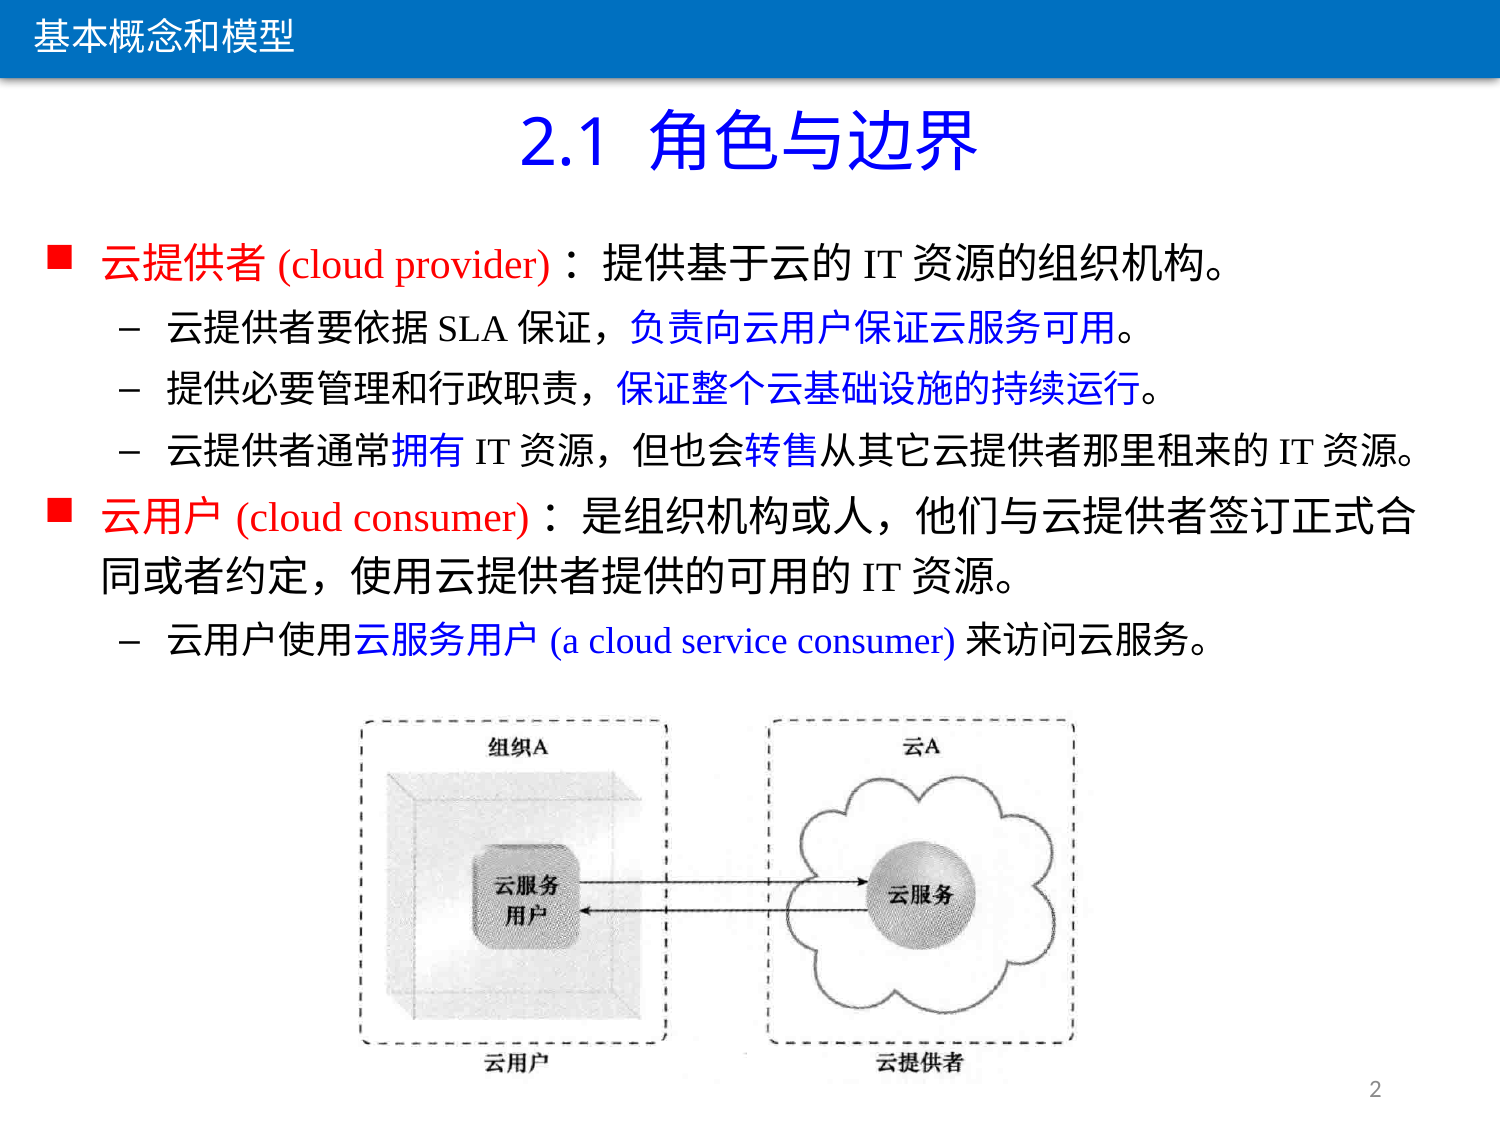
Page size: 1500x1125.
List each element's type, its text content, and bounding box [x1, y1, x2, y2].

picture [348, 710, 1094, 1084]
text_box 云提供者(cloud provider)：提供基于云的IT资源的组织机构。 云提供者要依据SLA保证，负责向云用户保证云服务可用。 提供必要管理和行政职责，保证整个云基础设施的持续运行。 云提供者通常拥有IT资源，但也会转售从其它云提供者那里租来的IT资源。 云用户(cloud consumer)：是组织机构或人，他们与云提供者签订正式合同或者约定，使用云提供者提供的可用的IT资源。 云用户使用云服务用户(a cloud service consumer)来访问云服务。 [29, 219, 1471, 669]
text_box 2.1 角色与边界 [0, 91, 1500, 187]
text_box [0, 0, 1500, 79]
text_box 基本概念和模型 [19, 5, 312, 66]
slide_number 2 [1059, 1057, 1397, 1118]
